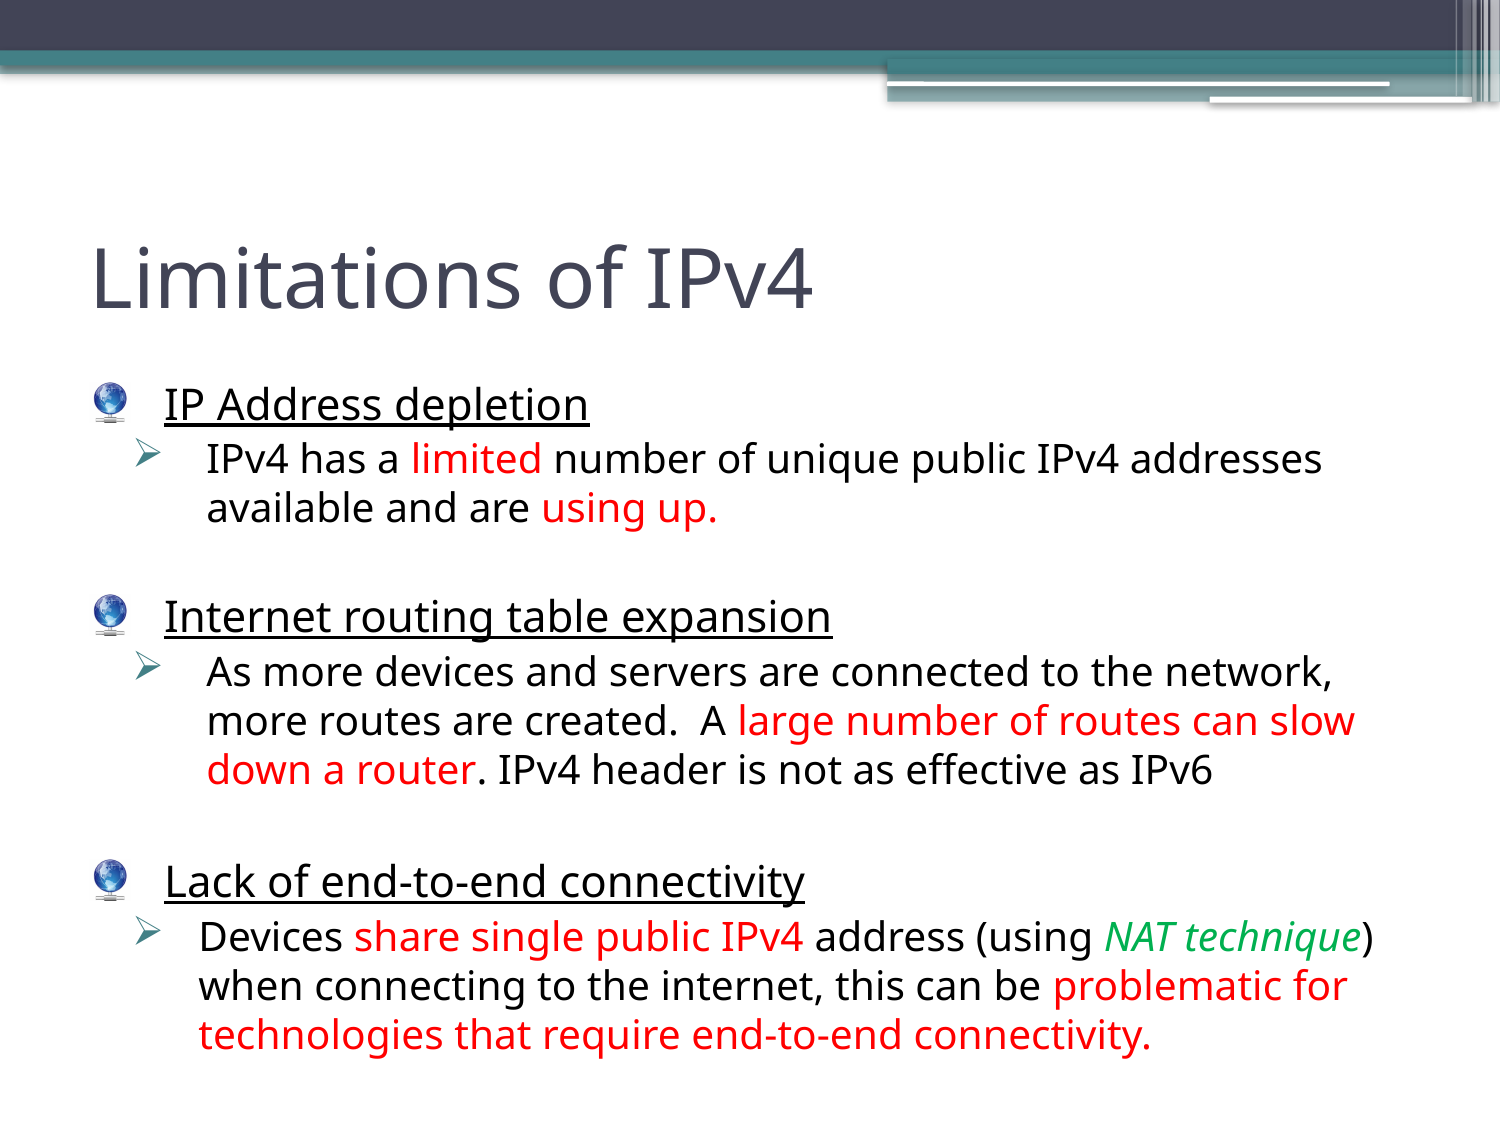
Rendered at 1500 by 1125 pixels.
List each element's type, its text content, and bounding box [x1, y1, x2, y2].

title Limitations of IPv4 [75, 187, 1425, 363]
picture [89, 859, 131, 901]
list IP Address depletion IPv4 has a limited number of unique public IPv4 addresses available and are using up. Internet routing table expansion As more devices and servers are connected to the network, more routes are created. A large number of routes can slow down a router. IPv4 header is not as effective as IPv6 Lack of end-to-end connectivity Devices share single public IPv4 address (using NAT technique) when connecting to the internet, this can be problematic for technologies that require end-to-end connectivity. [75, 368, 1425, 1079]
picture [89, 594, 131, 636]
picture [89, 382, 131, 423]
